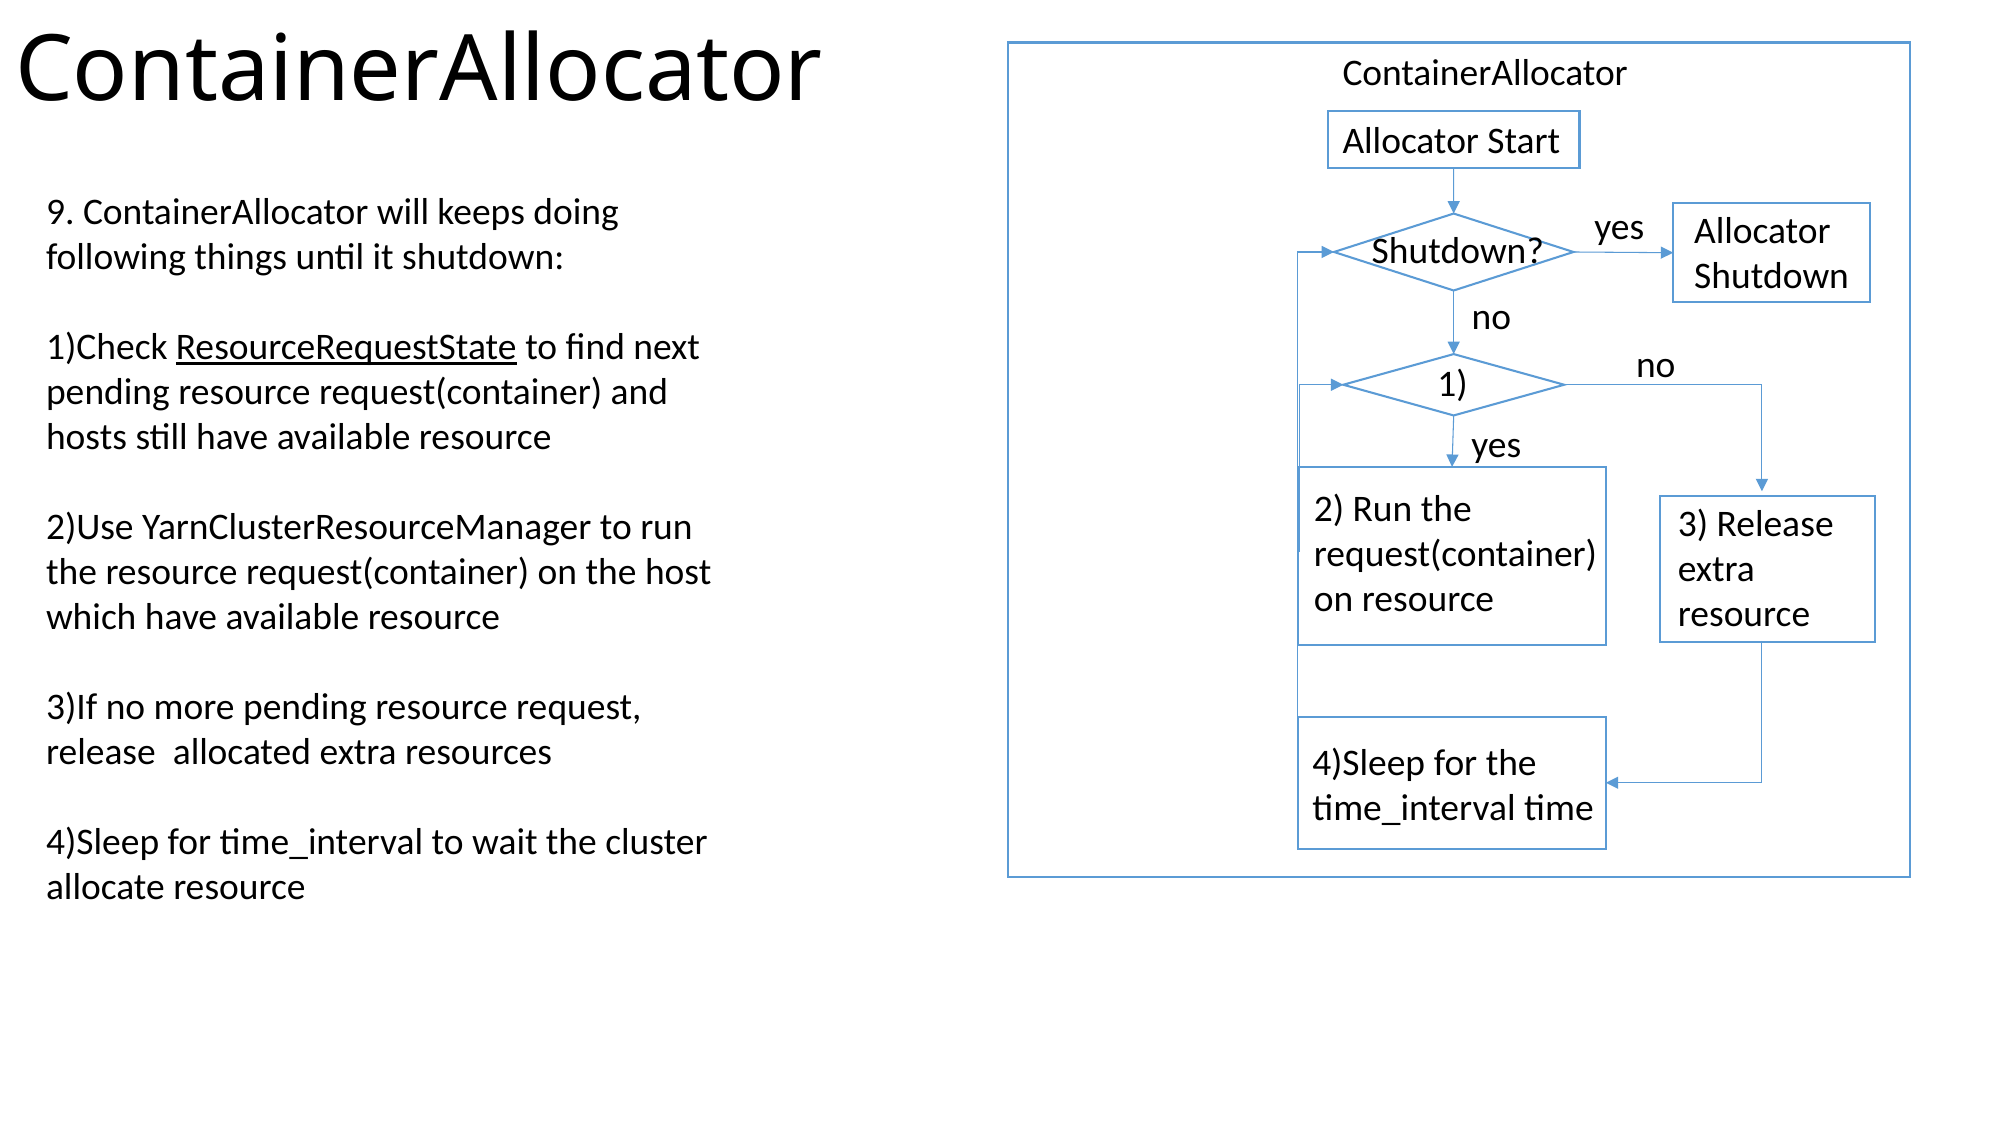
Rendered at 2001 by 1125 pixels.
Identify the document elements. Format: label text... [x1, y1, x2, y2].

text_box 1) [1422, 351, 1493, 411]
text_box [1297, 251, 1334, 784]
text_box [1342, 361, 1422, 408]
text_box 3) Release extra resource [1663, 491, 1861, 641]
text_box Allocator Shutdown [1679, 198, 1877, 304]
text_box yes [1579, 195, 1675, 255]
text_box [1672, 202, 1679, 303]
text_box 9. ContainerAllocator will keeps doing following things until it shutdown: 1)Check ResourceRequestState to find next pending resource request(container) and hosts still have available resource 2)Use YarnClusterResourceManager to run the resource request(container) on the host which have available resource 3)If no more pending resource request, release allocated extra resources 4)Sleep for time_interval to wait the cluster allocate resource [31, 179, 742, 915]
text_box [1334, 627, 1607, 646]
text_box 4)Sleep for the time_interval time [1297, 730, 1617, 836]
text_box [1613, 634, 1754, 791]
text_box [1659, 495, 1663, 634]
text_box ContainerAllocator [1327, 40, 1657, 101]
text_box no [1456, 284, 1538, 345]
text_box [1334, 716, 1607, 730]
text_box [1564, 384, 1762, 492]
text_box [1414, 279, 1493, 292]
text_box [1297, 836, 1607, 850]
text_box [1493, 363, 1566, 406]
text_box Shutdown? [1356, 219, 1568, 279]
text_box [1333, 243, 1356, 261]
text_box 2) Run the request(container) on resource [1334, 476, 1621, 627]
text_box Allocator Start [1327, 109, 1580, 169]
title ContainerAllocator [0, 0, 1725, 180]
text_box [1762, 495, 1876, 643]
text_box yes [1456, 413, 1564, 473]
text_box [1334, 384, 1344, 553]
text_box [1344, 466, 1564, 476]
text_box [1007, 41, 1911, 878]
text_box [1433, 212, 1475, 219]
text_box [1433, 411, 1474, 417]
text_box no [1621, 332, 1725, 384]
